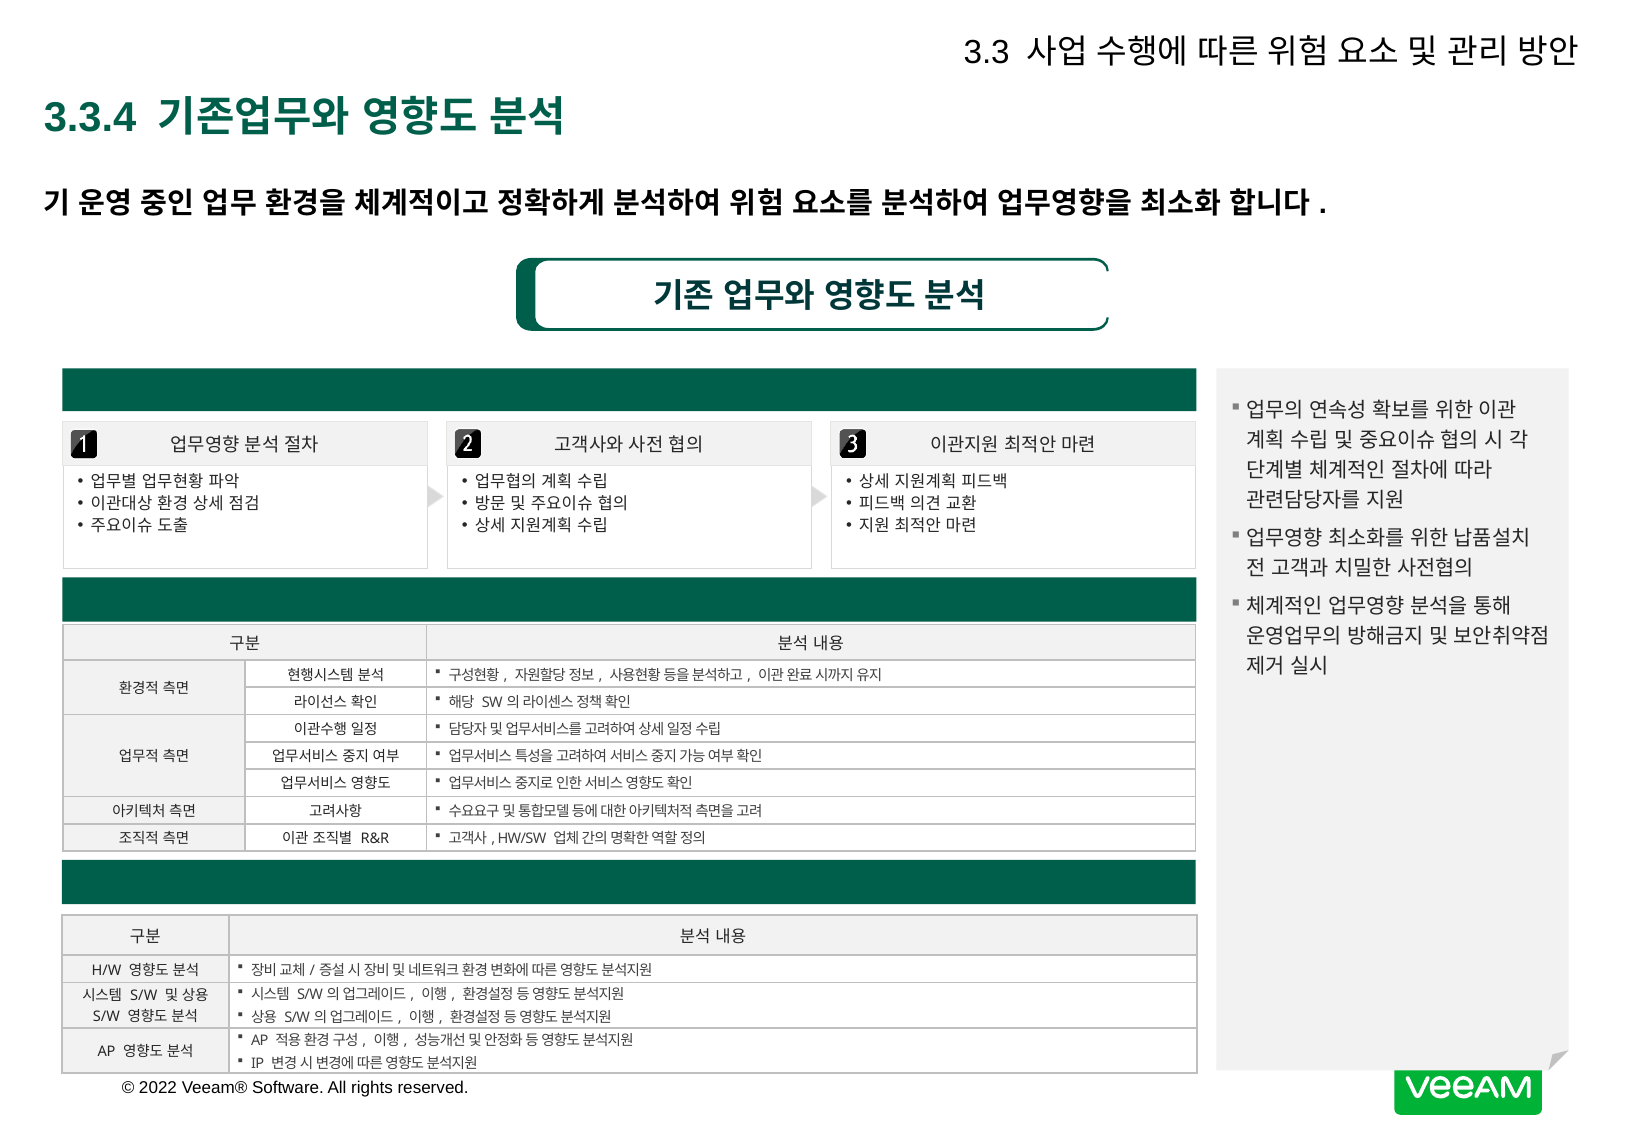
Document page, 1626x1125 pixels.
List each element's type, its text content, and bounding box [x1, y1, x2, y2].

table_cell 업무서비스 영향도 [246, 770, 426, 796]
table_cell 아키텍처 측면 [64, 797, 244, 823]
table_cell AP 영향도 분석 [63, 1029, 228, 1072]
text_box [62, 421, 1196, 569]
title 3.3.4 기존업무와 영향도 분석 [28, 88, 1469, 148]
table_cell 업무서비스 중지 여부 [246, 743, 426, 768]
table_header 분석 내용 [427, 625, 1195, 659]
table_cell 라이선스 확인 [246, 688, 426, 714]
table_cell 고객사, HW/SW 업체 간의 명확한 역할 정의 [427, 825, 1195, 850]
table_cell H/W 영향도 분석 [63, 956, 228, 982]
text_box 업무영향 분석 내용 [62, 577, 1197, 622]
text_box 업무의 연속성 확보를 위한 이관 계획 수립 및 중요이슈 협의 시 각 단계별 체계적인 절차에 따라 관련담당자를 지원 업무영향 최소화를 위한 납품설치 전 고객과 치밀한 사전협의 체계적인 업무영향 분석을 통해 운영업무의 방해금지 및 보안취약점 제거 실시 [1216, 368, 1569, 1071]
table_header 구분 [63, 916, 228, 954]
text_box 업무영향도 분석 범위 [61, 859, 1196, 905]
list 기 운영 중인 업무 환경을 체계적이고 정확하게 분석하여 위험 요소를 분석하여 업무영향을 최소화 합니다. [28, 177, 1565, 355]
table_cell 업무서비스 특성을 고려하여 서비스 중지 가능 여부 확인 [427, 743, 1195, 768]
table_cell 수요요구 및 통합모델 등에 대한 아키텍처적 측면을 고려 [427, 797, 1195, 823]
table_cell 고려사항 [246, 797, 426, 823]
table_cell 업무적 측면 [64, 715, 244, 796]
table_cell 해당 SW의 라이센스 정책 확인 [427, 688, 1195, 714]
table_cell 장비 교체/증설 시 장비 및 네트워크 환경 변화에 따른 영향도 분석지원 [230, 956, 1196, 982]
table_cell 조직적 측면 [64, 825, 244, 850]
table_cell 이관 조직별 R&R [246, 825, 426, 850]
text_box 업무영향 분석 절차 [62, 368, 1197, 412]
table_cell 구성현황, 자원할당 정보, 사용현황 등을 분석하고, 이관 완료 시까지 유지 [427, 661, 1195, 686]
table_cell 현행시스템 분석 [246, 661, 426, 686]
table_cell 담당자 및 업무서비스를 고려하여 상세 일정 수립 [427, 715, 1195, 741]
table_cell AP 적용 환경 구성, 이행, 성능개선 및 안정화 등 영향도 분석지원 IP 변경 시 변경에 따른 영향도 분석지원 [230, 1029, 1196, 1072]
list 3.3 사업 수행에 따른 위험 요소 및 관리 방안 [681, 23, 1595, 83]
table_cell 시스템 S/W의 업그레이드, 이행, 환경설정 등 영향도 분석지원 상용 S/W의 업그레이드, 이행, 환경설정 등 영향도 분석지원 [230, 983, 1196, 1027]
table_header 분석 내용 [230, 916, 1196, 954]
table_cell 이관수행 일정 [246, 715, 426, 741]
table_cell 시스템 S/W 및 상용 S/W 영향도 분석 [63, 983, 228, 1027]
table_header 구분 [64, 625, 426, 659]
text_box [49, 374, 1151, 1035]
table_cell 환경적 측면 [64, 661, 244, 714]
text_box 기존 업무와 영향도 분석 [516, 257, 1109, 331]
table_cell 업무서비스 중지로 인한 서비스 영향도 확인 [427, 770, 1195, 796]
